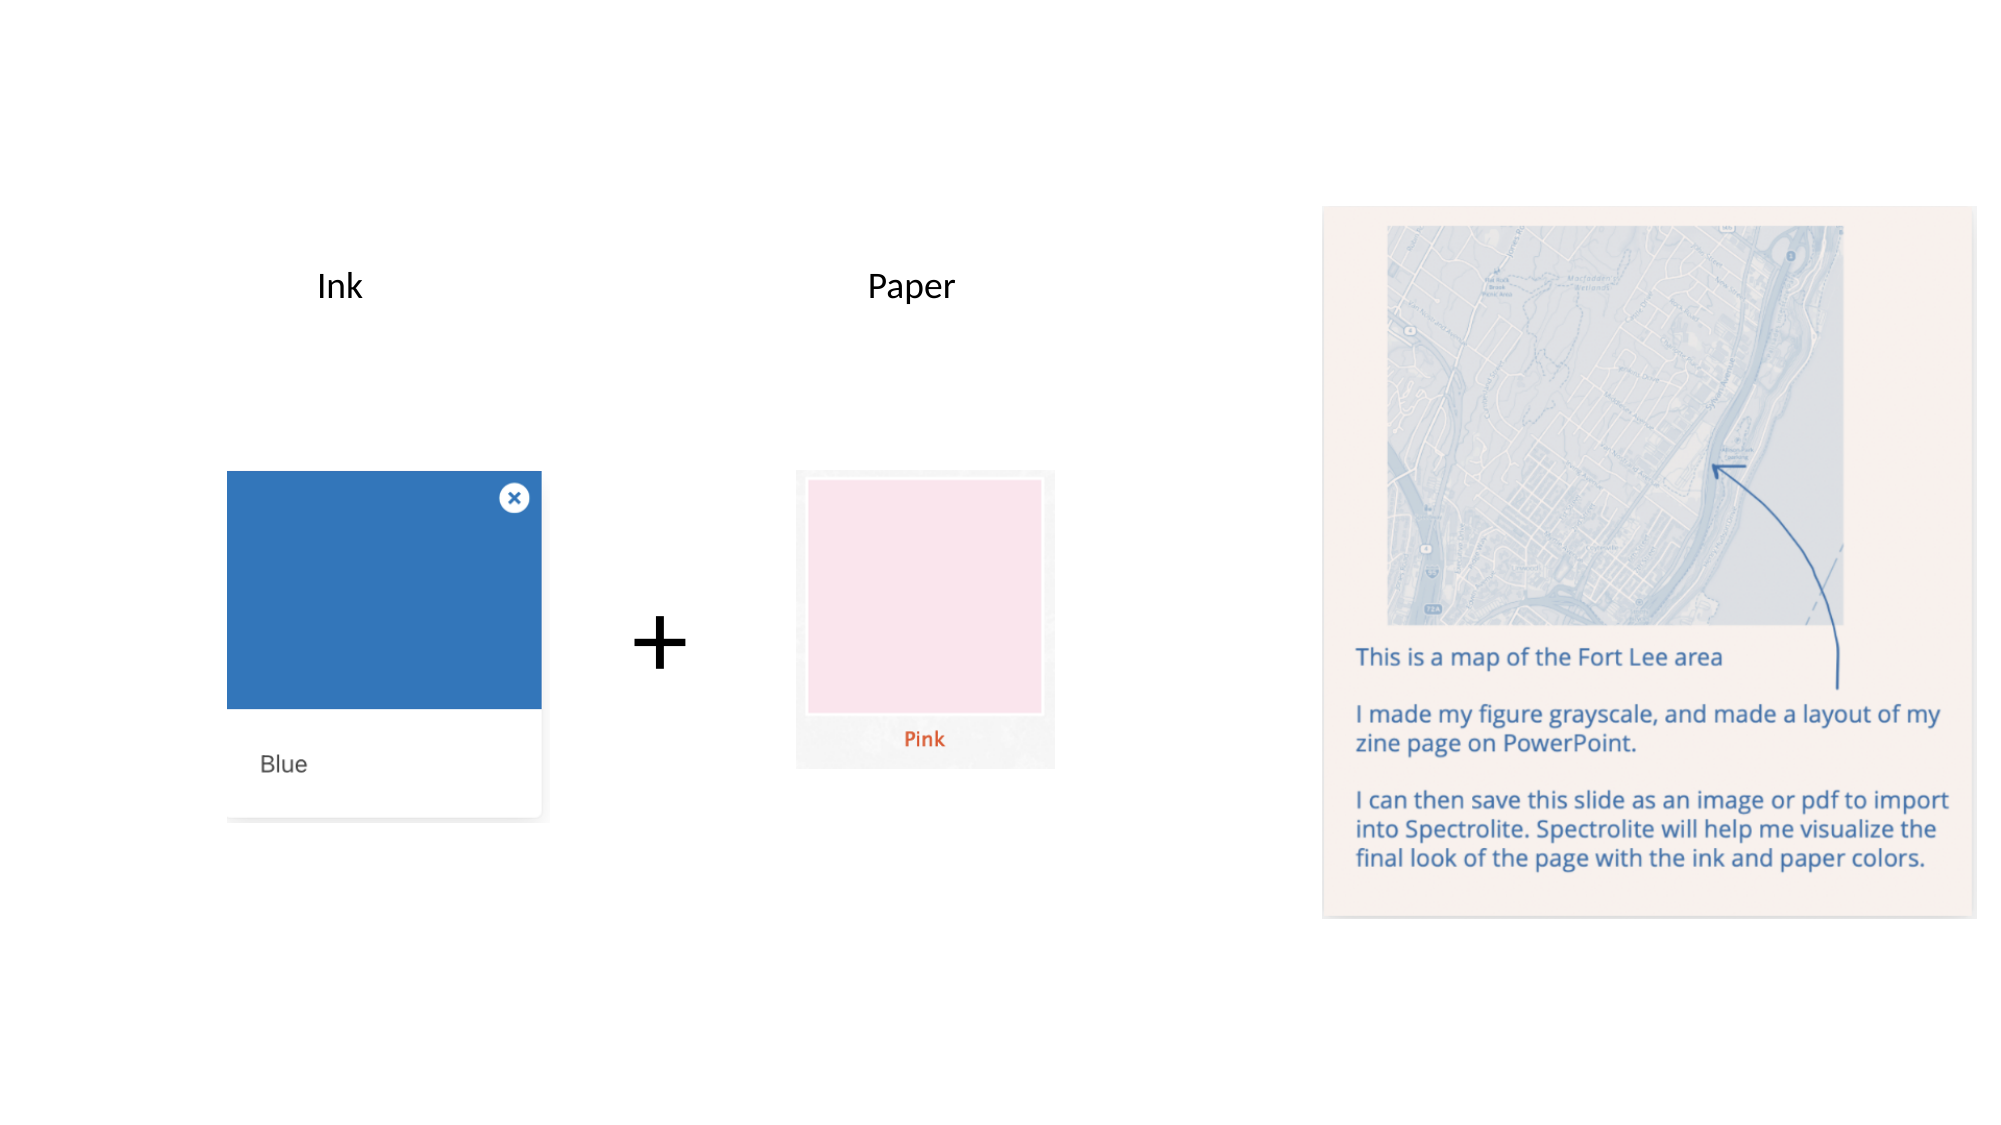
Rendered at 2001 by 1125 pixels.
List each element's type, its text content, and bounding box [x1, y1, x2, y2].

picture [796, 470, 1055, 769]
picture [1322, 206, 1977, 919]
picture [227, 470, 550, 823]
text_box Paper [853, 253, 971, 314]
text_box + [617, 558, 704, 709]
text_box Ink [302, 253, 379, 314]
